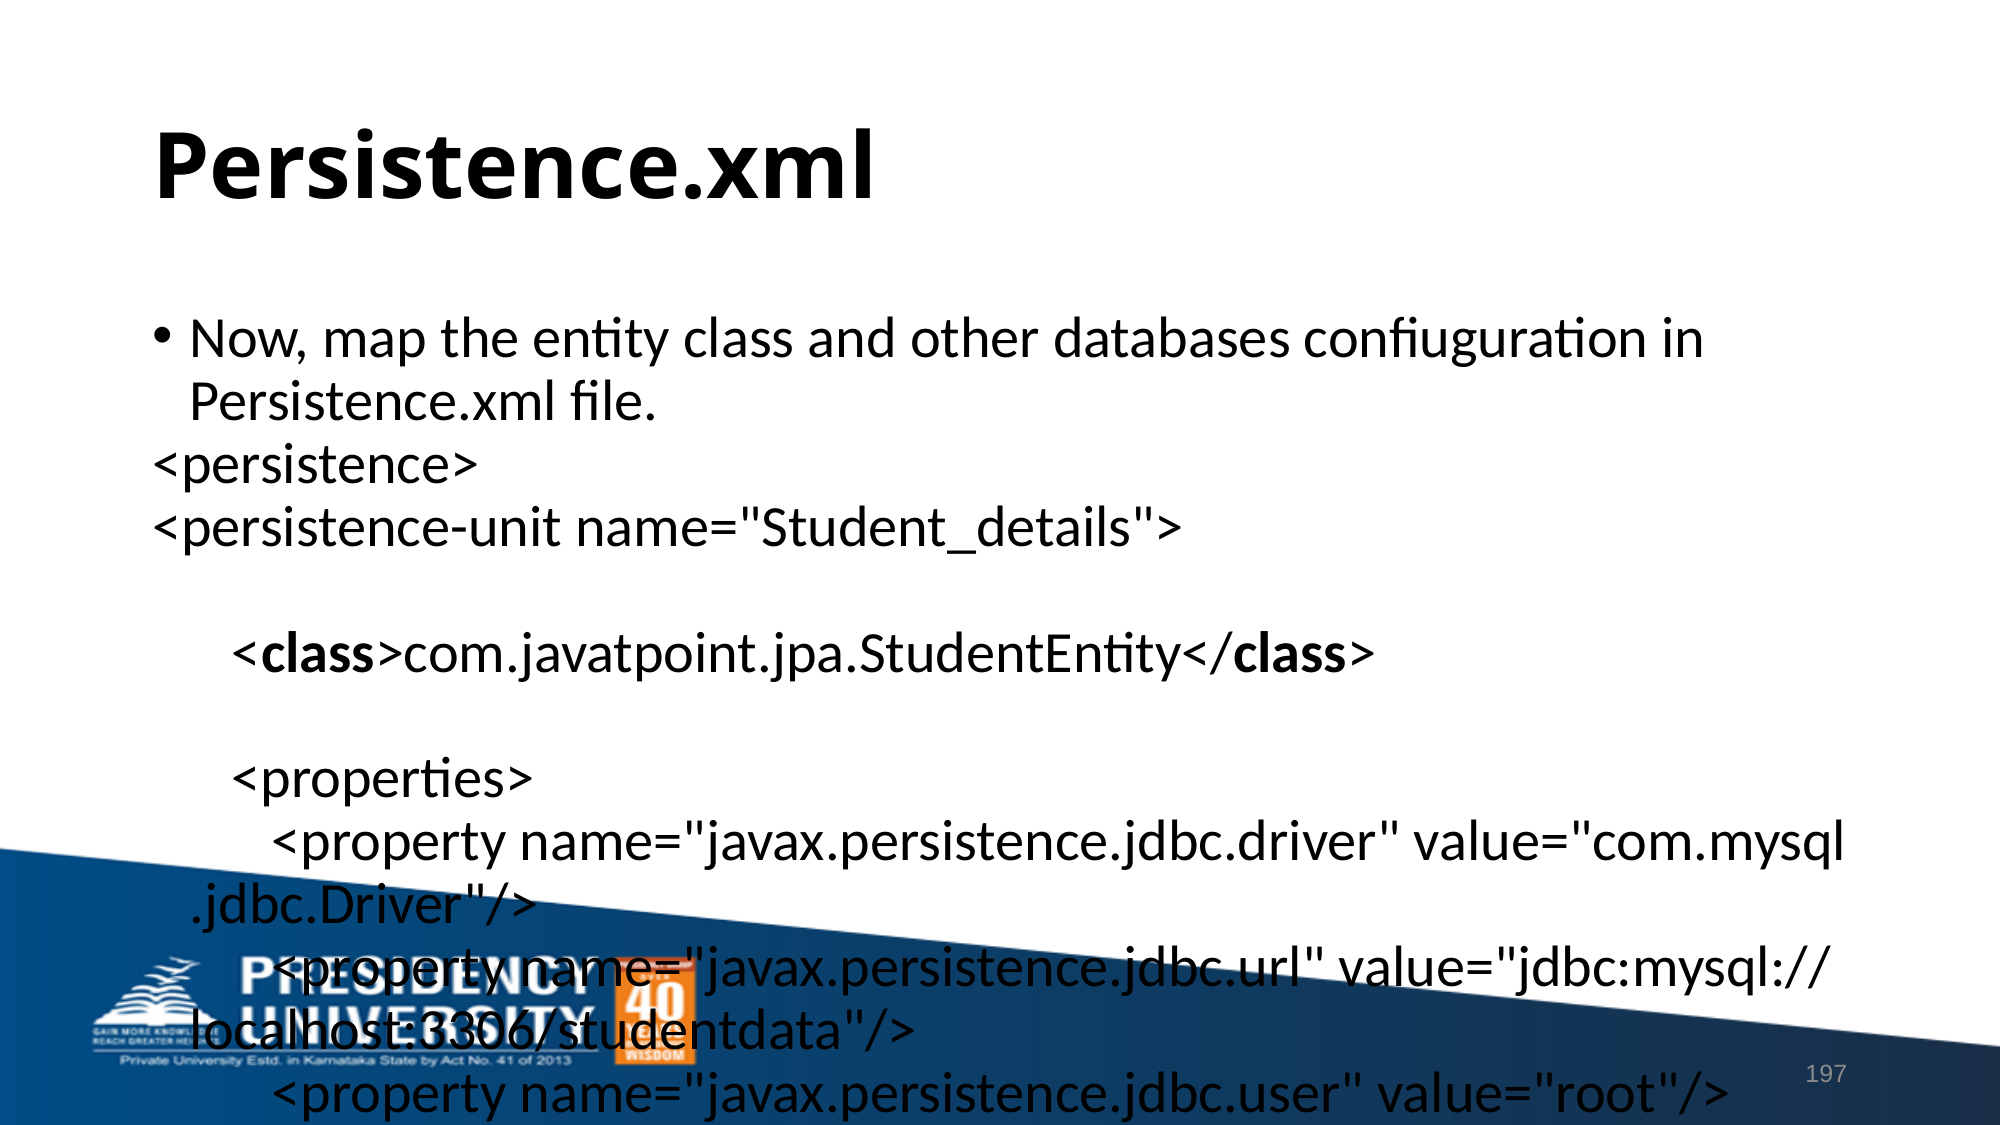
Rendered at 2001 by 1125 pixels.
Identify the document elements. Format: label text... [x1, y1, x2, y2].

list Now, map the entity class and other databases confiuguration in Persistence.xml file. <persistence> <persistence-unit name="Student_details"> <class>com.javatpoint.jpa.StudentEntity</class> <properties> <property name="javax.persistence.jdbc.driver" value="com.mysql.jdbc.Driver"/> <property name="javax.persistence.jdbc.url" value="jdbc:mysql://localhost:3306/studentdata"/> <property name="javax.persistence.jdbc.user" value="root"/> <property name="javax.persistence.jdbc.password" value=""/> <property name="eclipselink.logging.level" value="SEVERE"/> <property name="eclipselink.ddl-generation" value="create-or-extend-tables"/> </properties> </persistence-unit> </persistence> [137, 299, 1863, 1014]
picture [0, 845, 2000, 1125]
slide_number 197 [1412, 1042, 1863, 1103]
title Persistence.xml [137, 59, 1863, 278]
